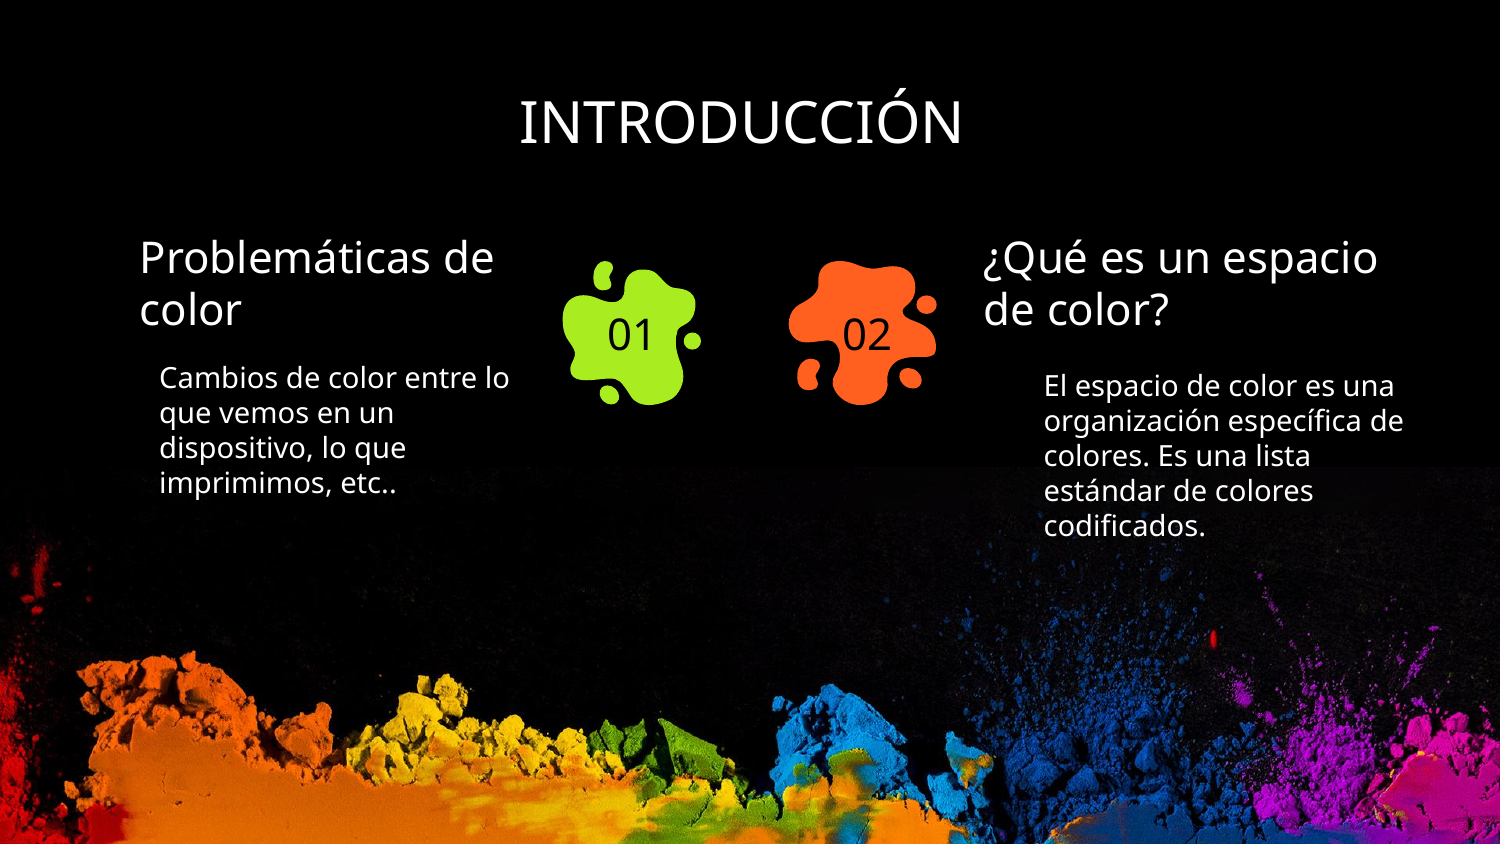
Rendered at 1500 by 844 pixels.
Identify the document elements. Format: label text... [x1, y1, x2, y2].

subtitle Cambios de color entre lo que vemos en un dispositivo, lo que imprimimos, etc.. [144, 354, 535, 505]
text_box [561, 260, 702, 406]
subtitle Problemáticas de color [124, 231, 527, 333]
title INTRODUCCIÓN [119, 89, 1381, 164]
subtitle ¿Qué es un espacio de color? [968, 228, 1443, 336]
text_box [784, 260, 938, 406]
subtitle El espacio de color es una organización específica de colores. Es una lista estándar de colores codificados. [1028, 354, 1443, 592]
picture [0, 467, 1500, 844]
